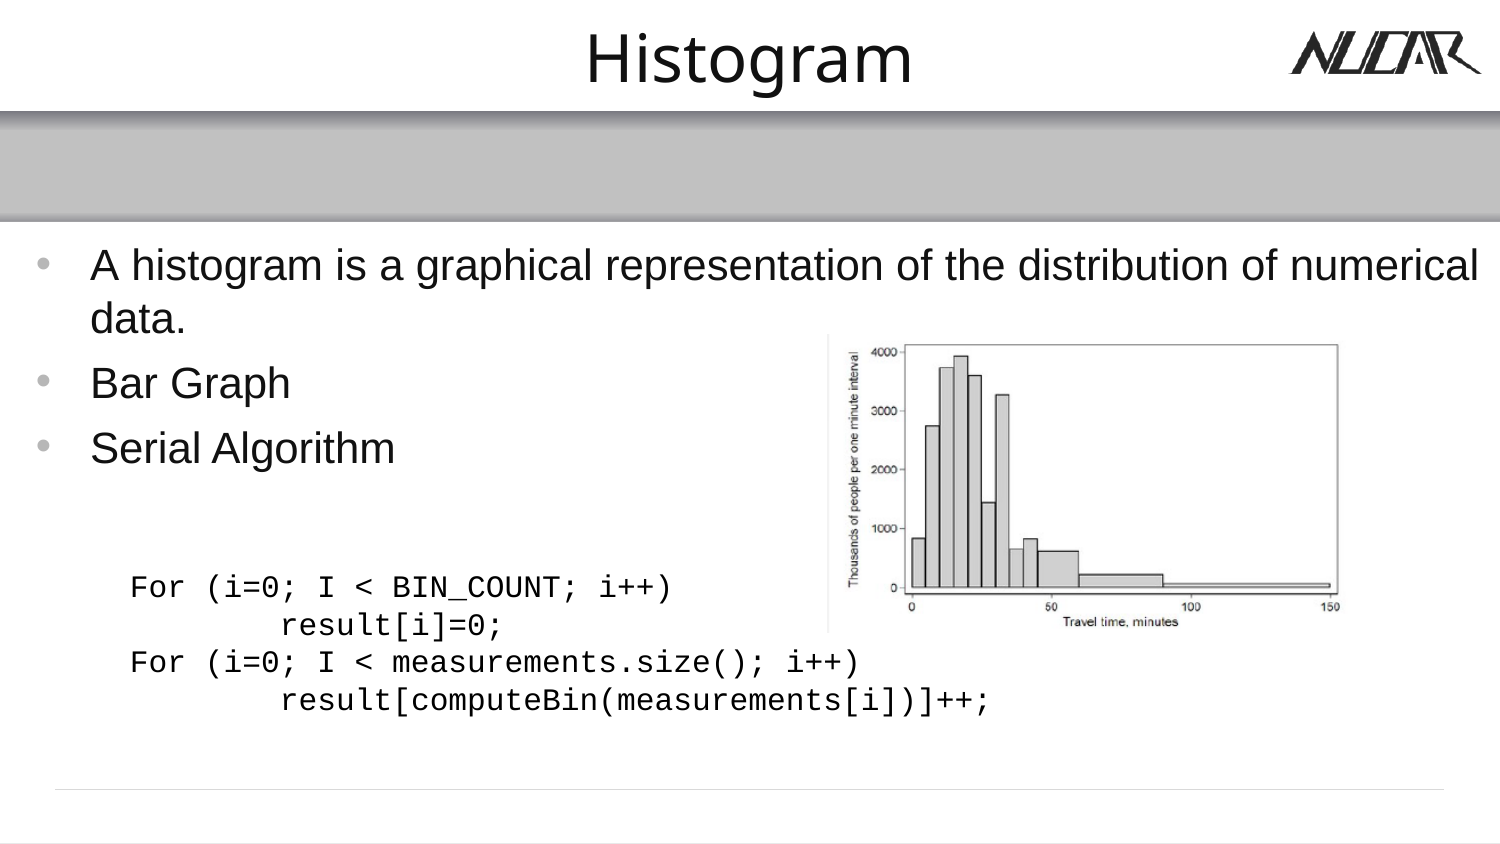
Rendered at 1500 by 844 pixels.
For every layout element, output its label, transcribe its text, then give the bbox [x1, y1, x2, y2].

title Histogram [97, 0, 1403, 111]
picture [827, 334, 1348, 633]
text_box For (i=0; I < BIN_COUNT; i++) result[i]=0; For (i=0; I < measurements.size(); i++) result[computeBin(measurements[i])]++; [115, 559, 1008, 724]
list A histogram is a graphical representation of the distribution of numerical data. Bar Graph Serial Algorithm [0, 221, 1500, 735]
